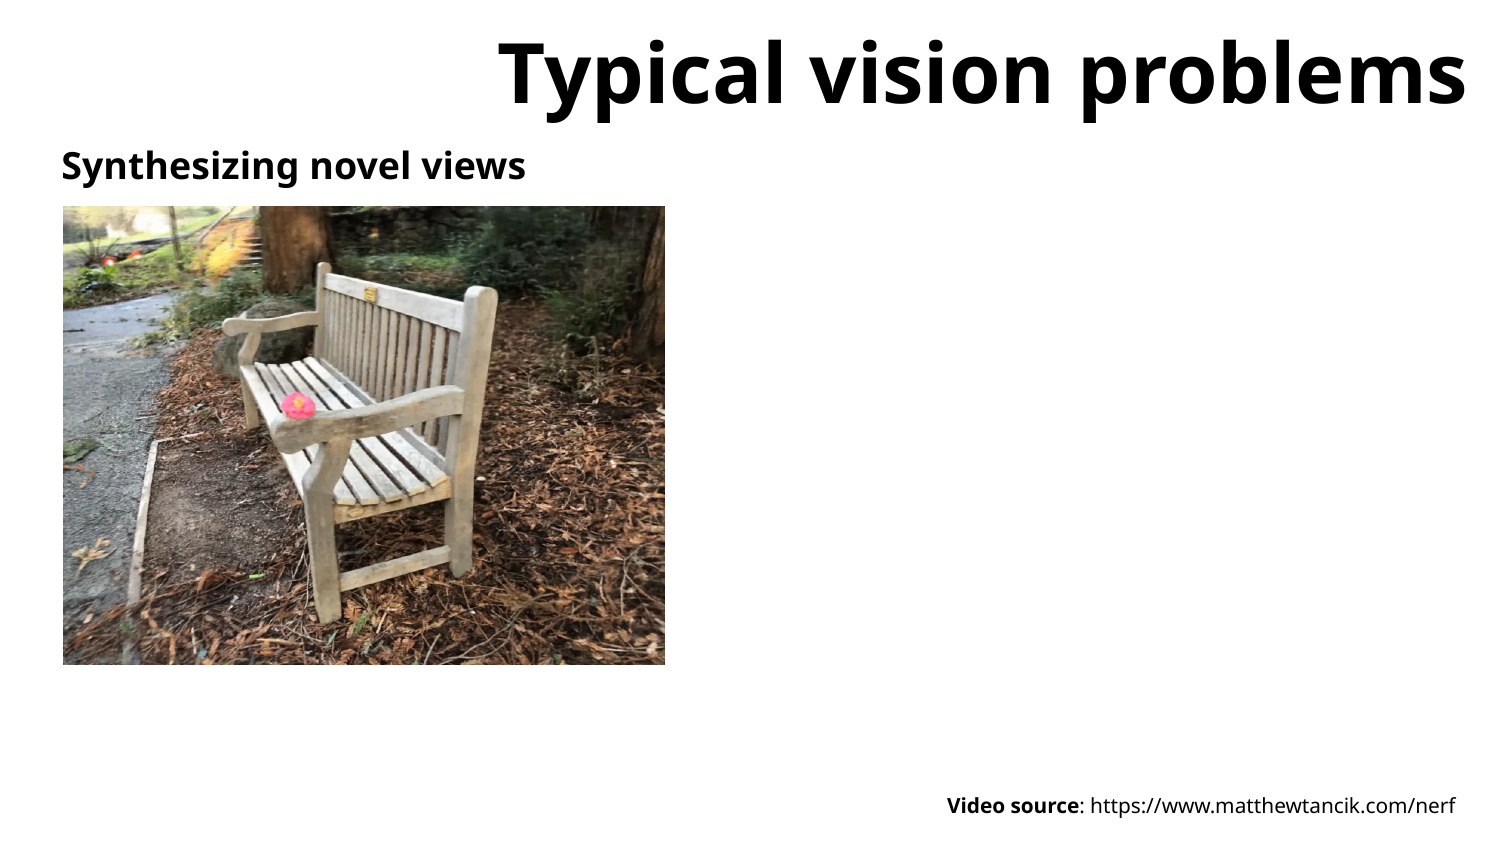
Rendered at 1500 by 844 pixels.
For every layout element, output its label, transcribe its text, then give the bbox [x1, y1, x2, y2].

list Synthesizing novel views [46, 112, 1452, 826]
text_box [62, 205, 667, 666]
text_box Video source: https://www.matthewtancik.com/nerf [932, 785, 1471, 826]
text_box Typical vision problems [13, 0, 1485, 141]
